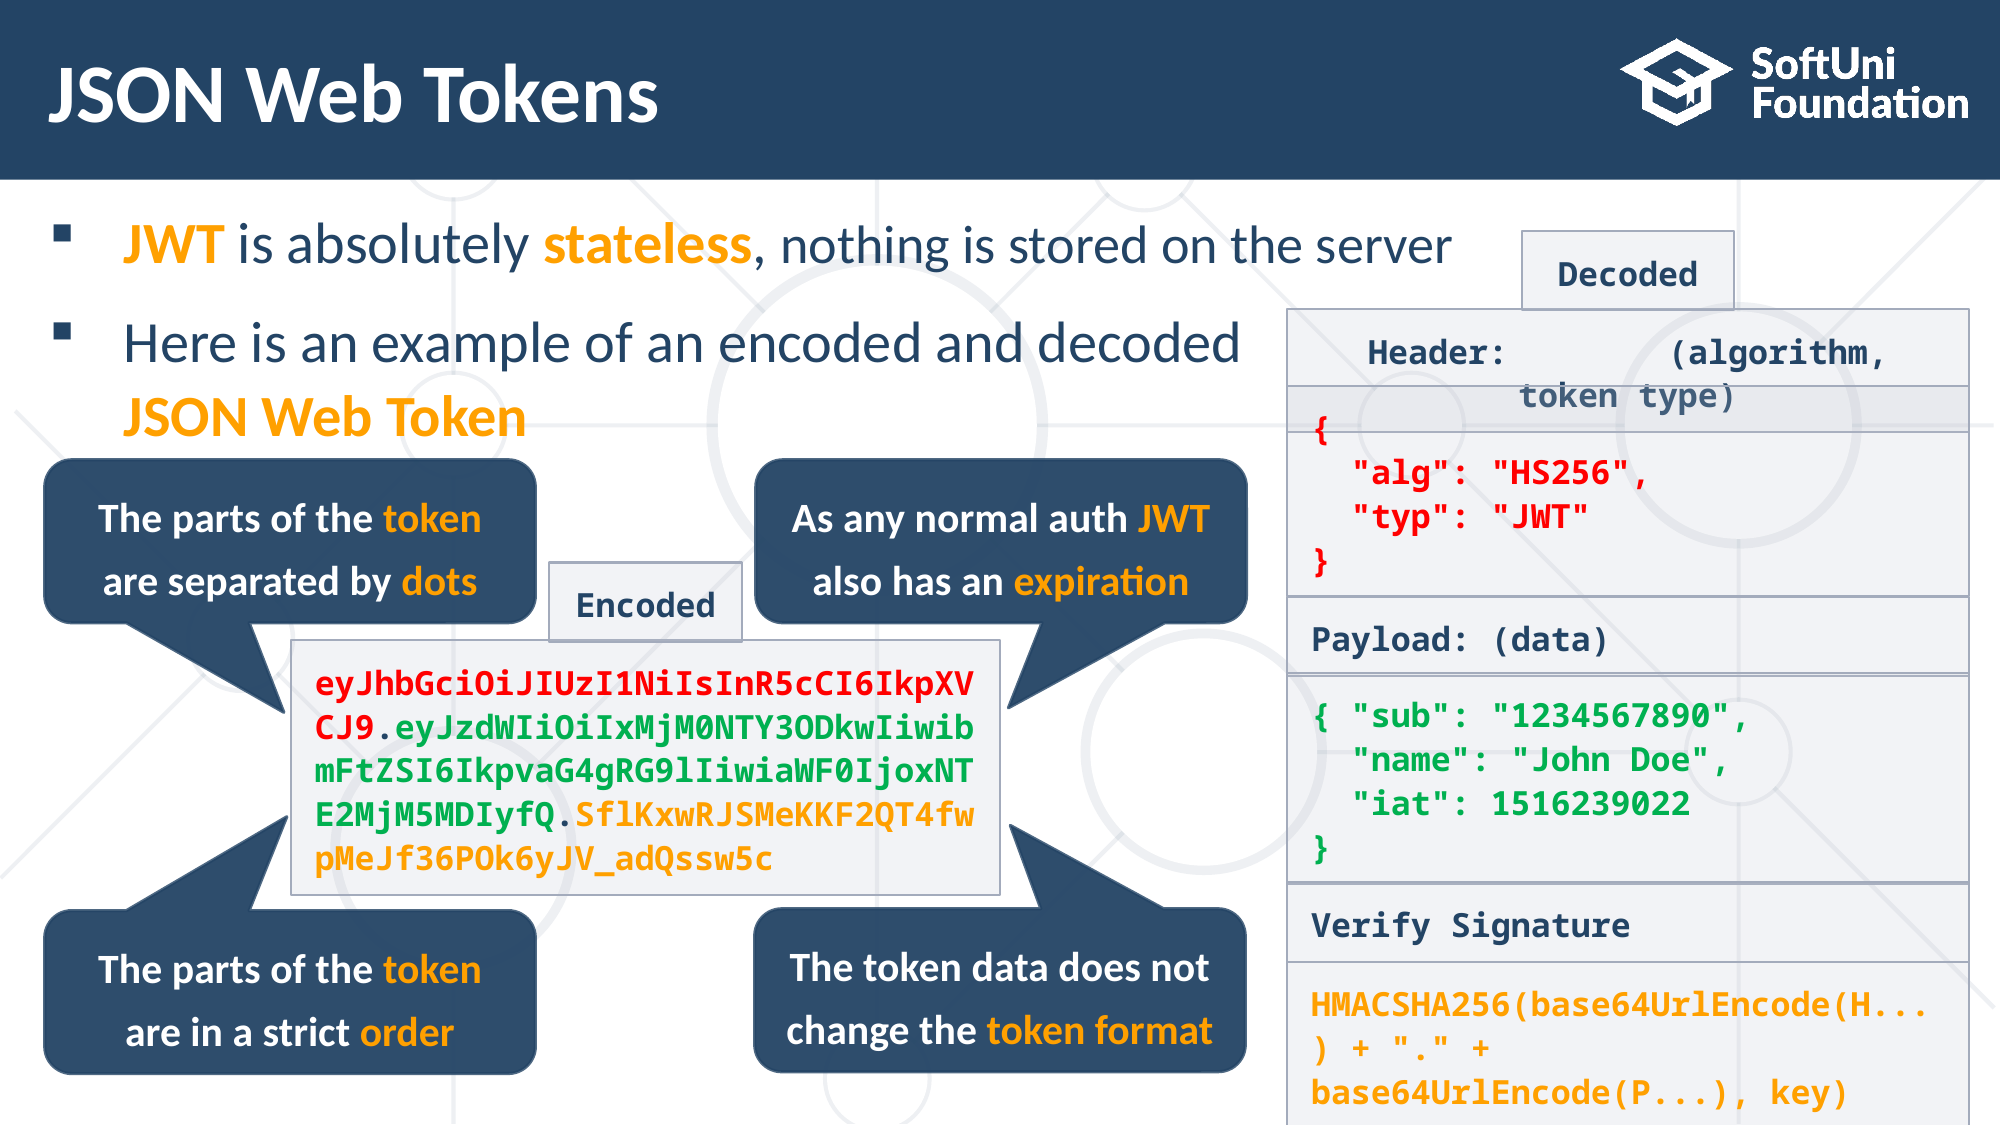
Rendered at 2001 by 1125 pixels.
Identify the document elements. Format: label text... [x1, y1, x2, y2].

text_box Payload: (data) [1287, 596, 1969, 672]
text_box As any normal auth JWT also has an expiration [753, 457, 1249, 710]
text_box { "alg": "HS256", "typ": "JWT" } [1287, 385, 1969, 596]
title JSON Web Tokens [31, 16, 1591, 162]
text_box HMACSHA256(base64UrlEncode(H...) + "." + base64UrlEncode(P...), key) [1287, 961, 1969, 1125]
text_box Header: (algorithm, token type) [1287, 309, 1969, 385]
text_box Verify Signature [1287, 882, 1969, 961]
text_box The parts of the token are in a strict order [42, 814, 538, 1076]
list JWT is absolutely stateless, nothing is stored on the server Here is an example of an encoded and decoded JSON Web Token [31, 196, 1970, 1023]
text_box eyJhbGciOiJIUzI1NiIsInR5cCI6IkpXVCJ9.eyJzdWIiOiIxMjM0NTY3ODkwIiwibmFtZSI6IkpvaG4gRG9lIiwiaWF0IjoxNTE2MjM5MDIyfQ.SflKxwRJSMeKKF2QT4fwpMeJf36POk6yJV_adQssw5c [291, 640, 1000, 896]
text_box Decoded [1521, 230, 1735, 311]
text_box The token data does not change the token format [752, 823, 1248, 1074]
picture [1619, 38, 1968, 126]
text_box { "sub": "1234567890", "name": "John Doe", "iat": 1516239022 } [1287, 672, 1969, 882]
text_box Encoded [548, 562, 743, 642]
text_box The parts of the token are separated by dots [42, 457, 538, 715]
